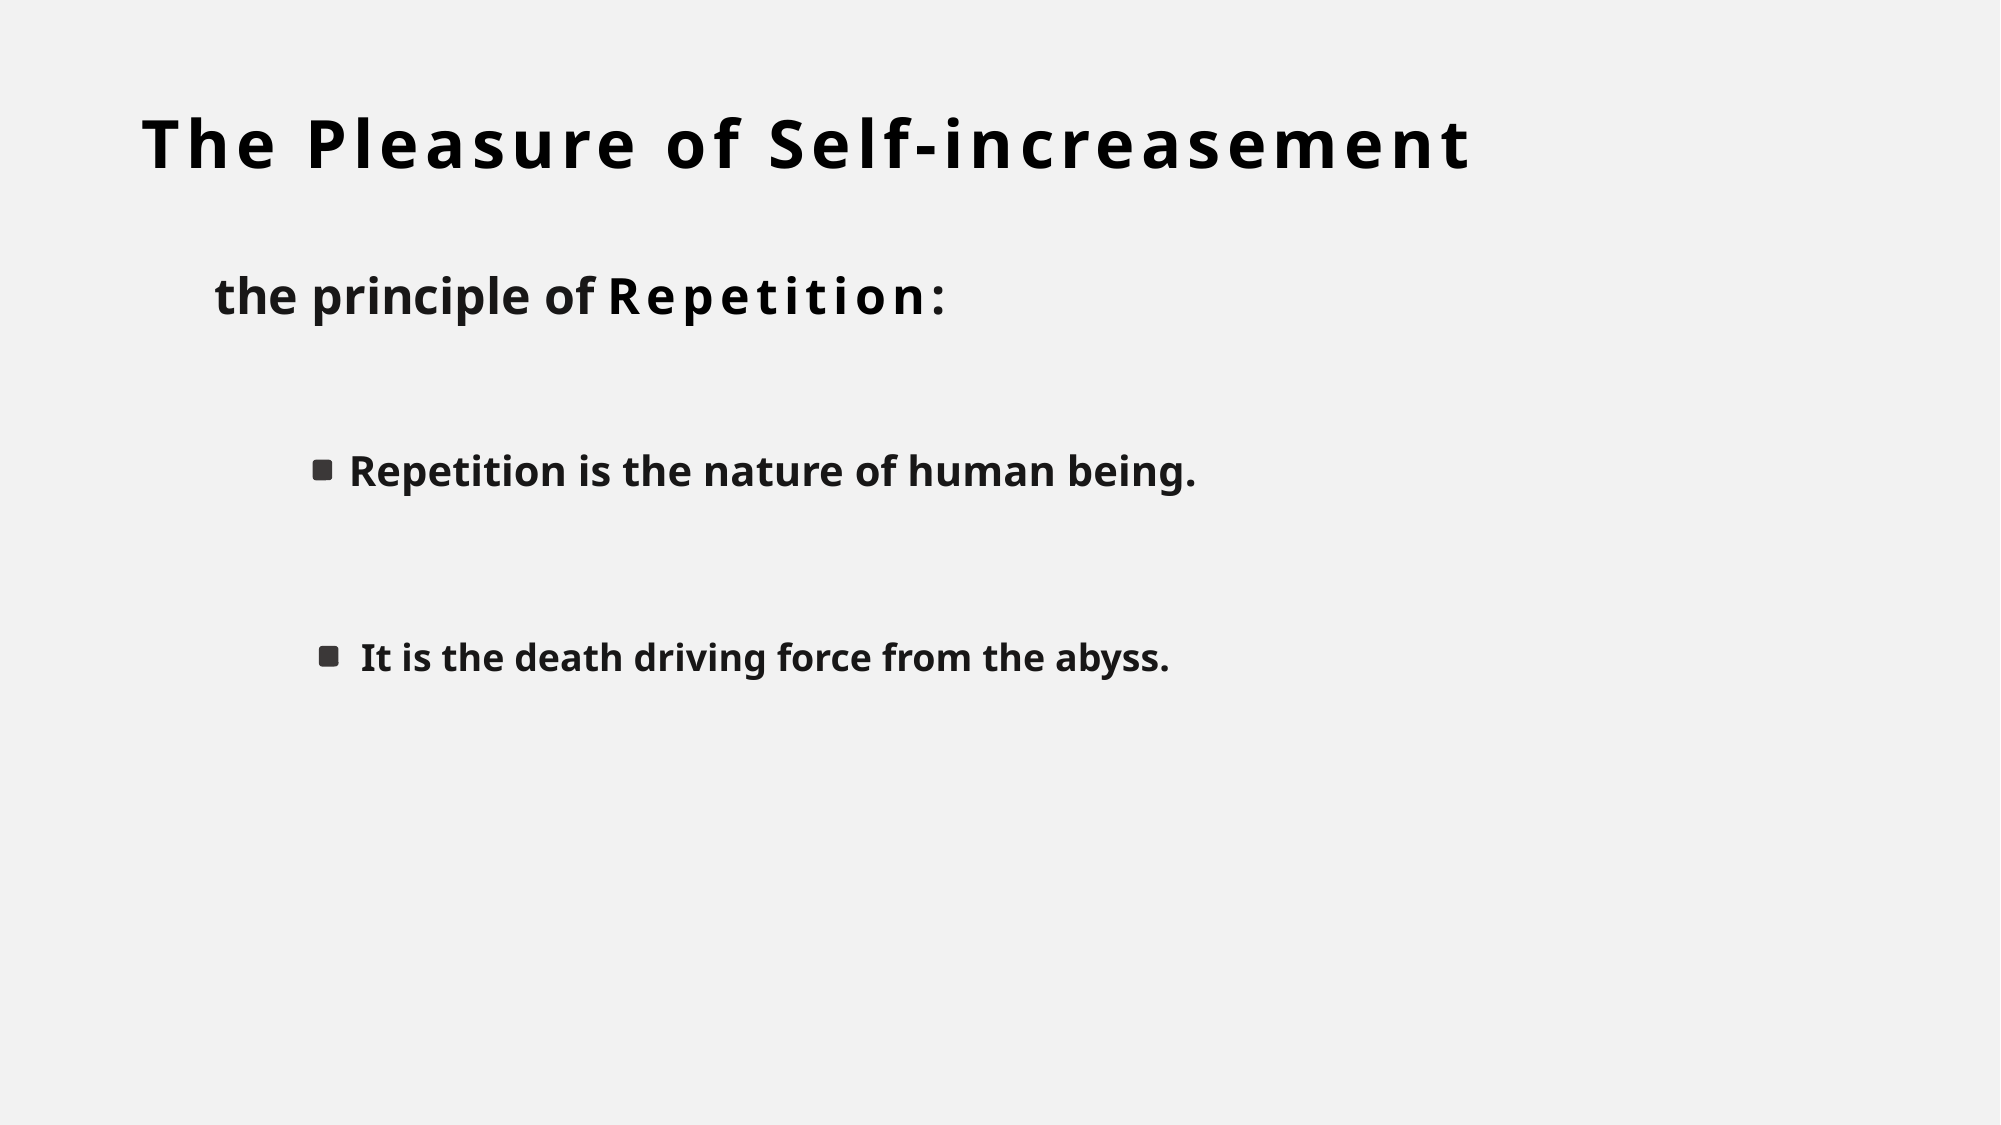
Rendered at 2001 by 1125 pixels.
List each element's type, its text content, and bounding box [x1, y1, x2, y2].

text_box the principle of Repetition: [199, 257, 1340, 326]
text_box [271, 626, 1514, 728]
text_box The Pleasure of Self-increasement [126, 94, 1733, 222]
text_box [259, 437, 1502, 538]
